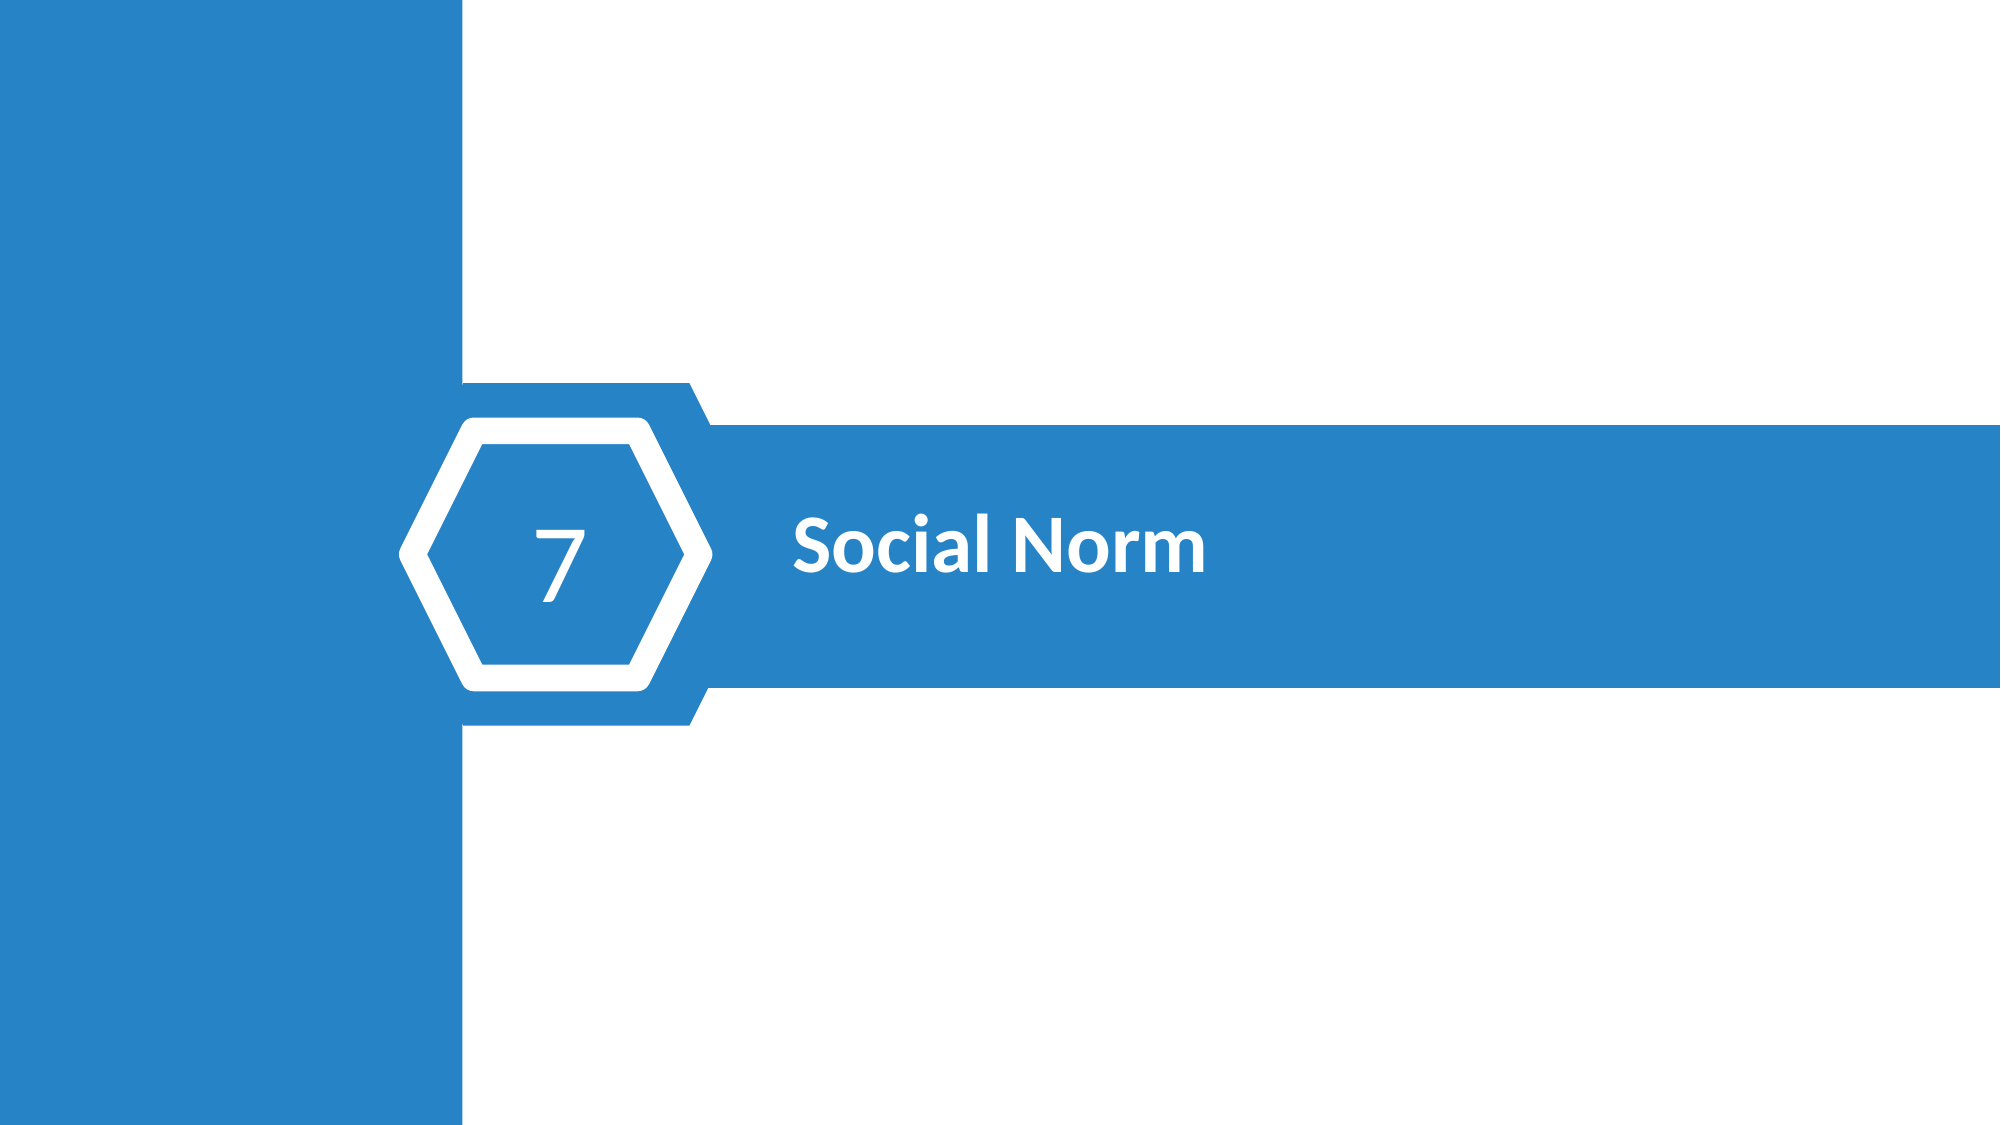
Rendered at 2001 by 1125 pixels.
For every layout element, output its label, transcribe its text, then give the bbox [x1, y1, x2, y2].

text_box Social Norm [779, 481, 1224, 597]
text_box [411, 430, 700, 679]
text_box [0, 0, 776, 1125]
text_box [779, 423, 2000, 690]
